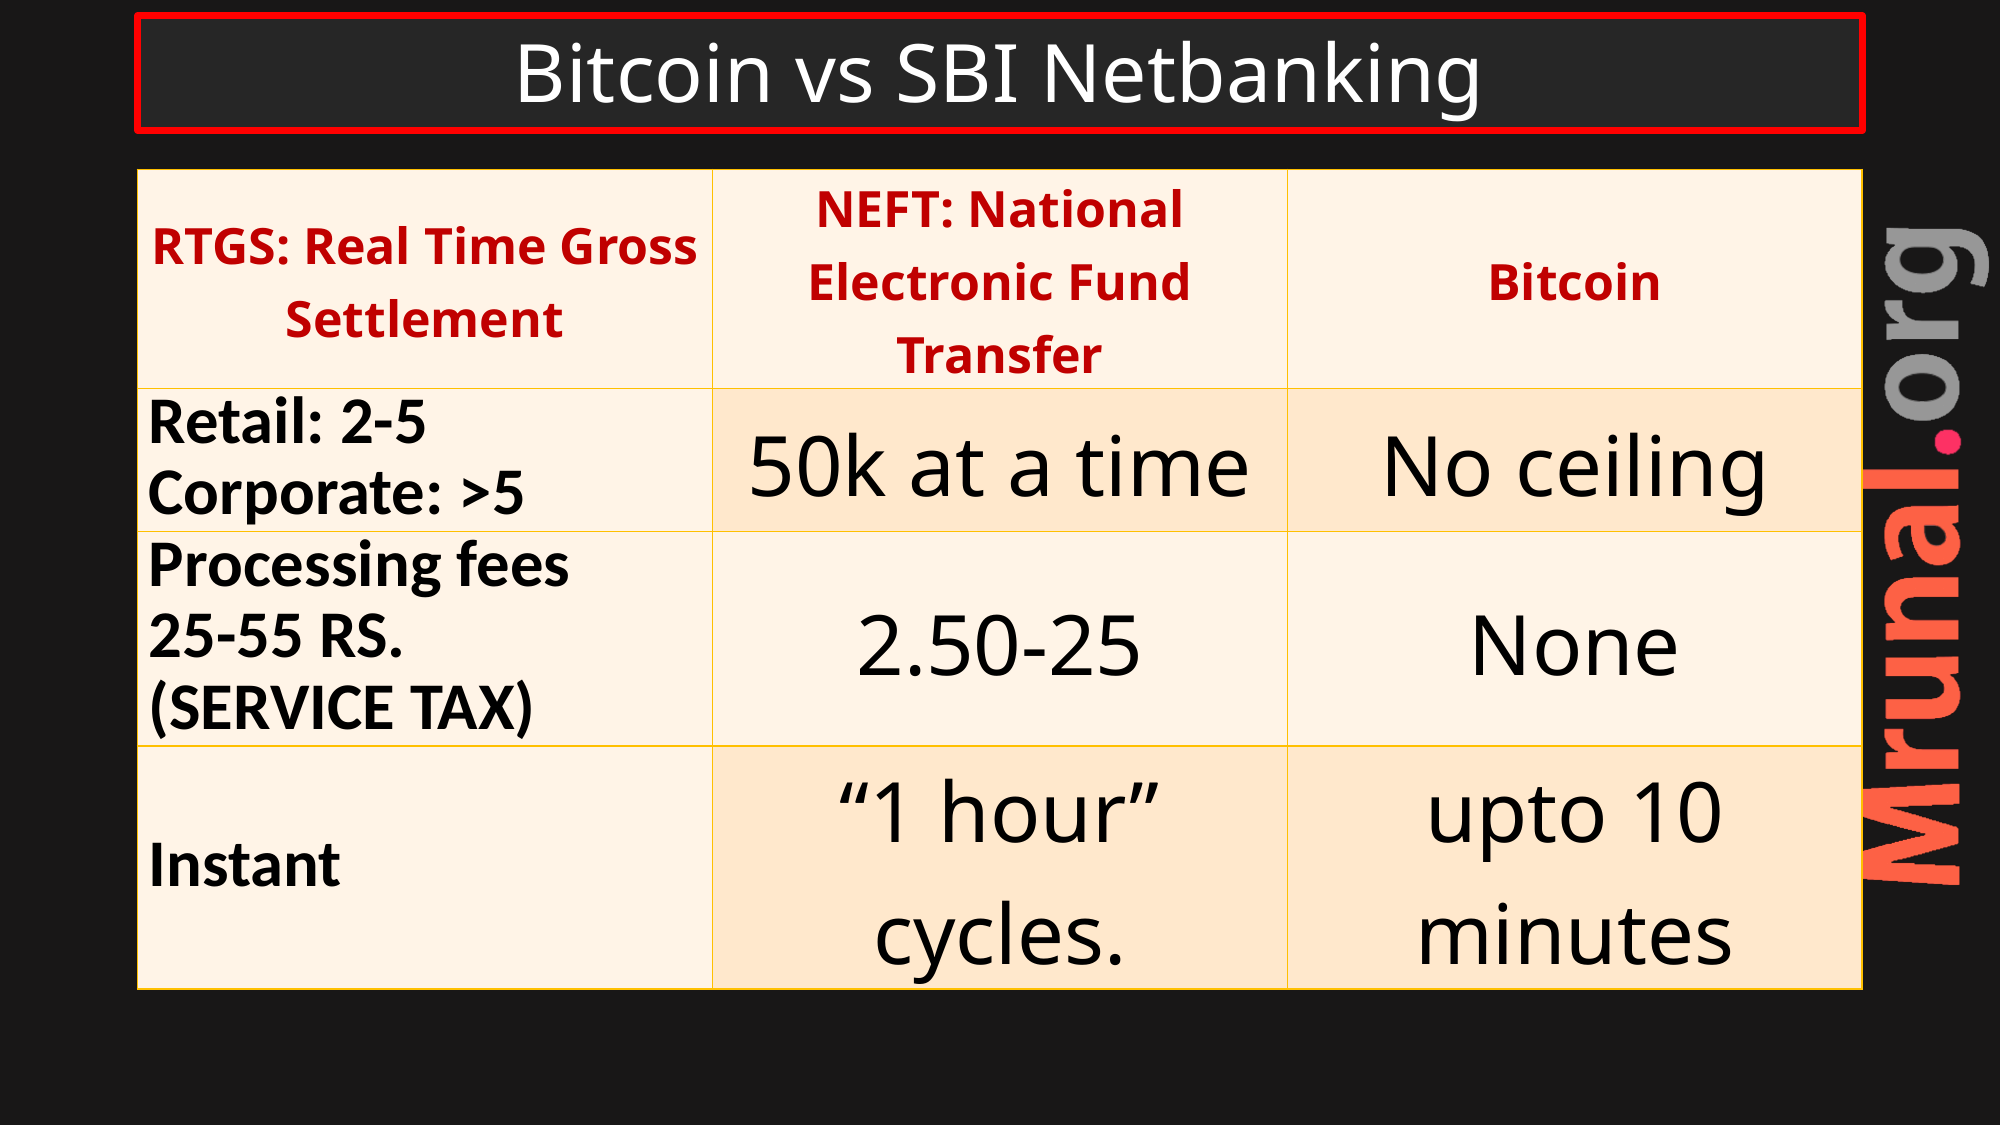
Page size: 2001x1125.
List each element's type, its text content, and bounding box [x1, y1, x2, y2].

table_header NEFT: National Electronic Fund Transfer [713, 170, 1287, 388]
table_cell Processing fees 25-55 RS. (SERVICE TAX) [138, 532, 712, 745]
table_cell upto 10 minutes [1288, 747, 1861, 988]
table_cell None [1288, 532, 1861, 745]
table_cell “1 hour” cycles. [713, 747, 1287, 988]
picture [1863, 223, 2000, 894]
table_cell Retail: 2-5 Corporate: >5 [138, 389, 712, 531]
table_header Bitcoin [1288, 170, 1861, 388]
table_cell Instant [138, 747, 712, 988]
table_cell 2.50-25 [713, 532, 1287, 745]
table_cell 50k at a time [713, 389, 1287, 531]
table_cell No ceiling [1288, 389, 1861, 531]
title Bitcoin vs SBI Netbanking [134, 12, 1866, 134]
table_header RTGS: Real Time Gross Settlement [138, 170, 712, 388]
